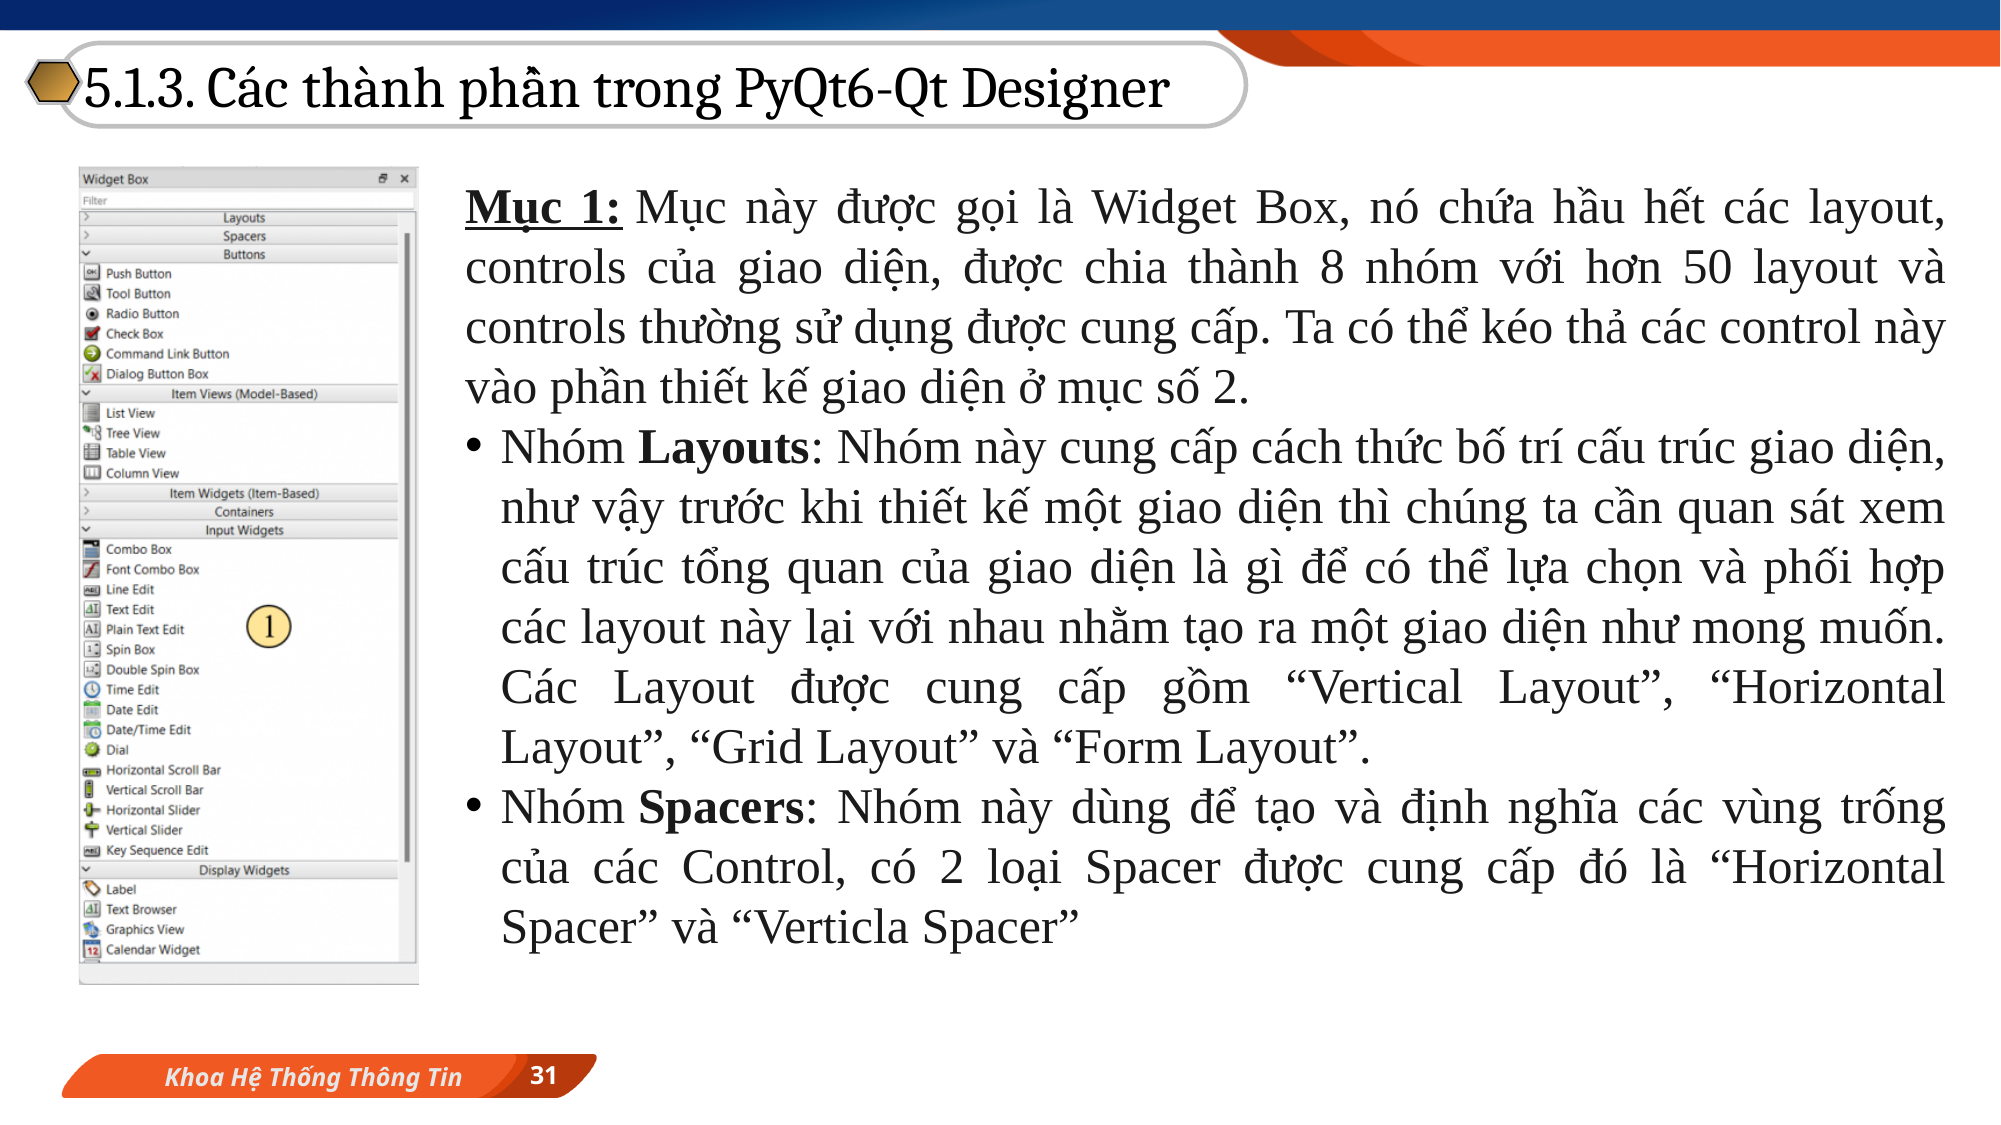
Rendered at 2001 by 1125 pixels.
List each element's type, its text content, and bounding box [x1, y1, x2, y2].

text_box Mục 1: Mục này được gọi là Widget Box, nó chứa hầu hết các layout, controls của giao diện, được chia thành 8 nhóm với hơn 50 layout và controls thường sử dụng được cung cấp. Ta có thể kéo thả các control này vào phần thiết kế giao diện ở mục số 2. Nhóm Layouts: Nhóm này cung cấp cách thức bố trí cấu trúc giao diện, như vậy trước khi thiết kế một giao diện thì chúng ta cần quan sát xem cấu trúc tổng quan của giao diện là gì để có thể lựa chọn và phối hợp các layout này lại với nhau nhằm tạo ra một giao diện như mong muốn. Các Layout được cung cấp gồm “Vertical Layout”, “Horizontal Layout”, “Grid Layout” và “Form Layout”. Nhóm Spacers: Nhóm này dùng để tạo và định nghĩa các vùng trống của các Control, có 2 loại Spacer được cung cấp đó là “Horizontal Spacer” và “Verticla Spacer” [450, 166, 1962, 962]
slide_number 31 [508, 1046, 574, 1106]
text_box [24, 42, 1247, 127]
footer Khoa Hệ Thống Thông Tin [119, 1054, 508, 1098]
picture [0, 0, 2001, 71]
picture [34, 1017, 624, 1125]
picture [78, 166, 420, 985]
